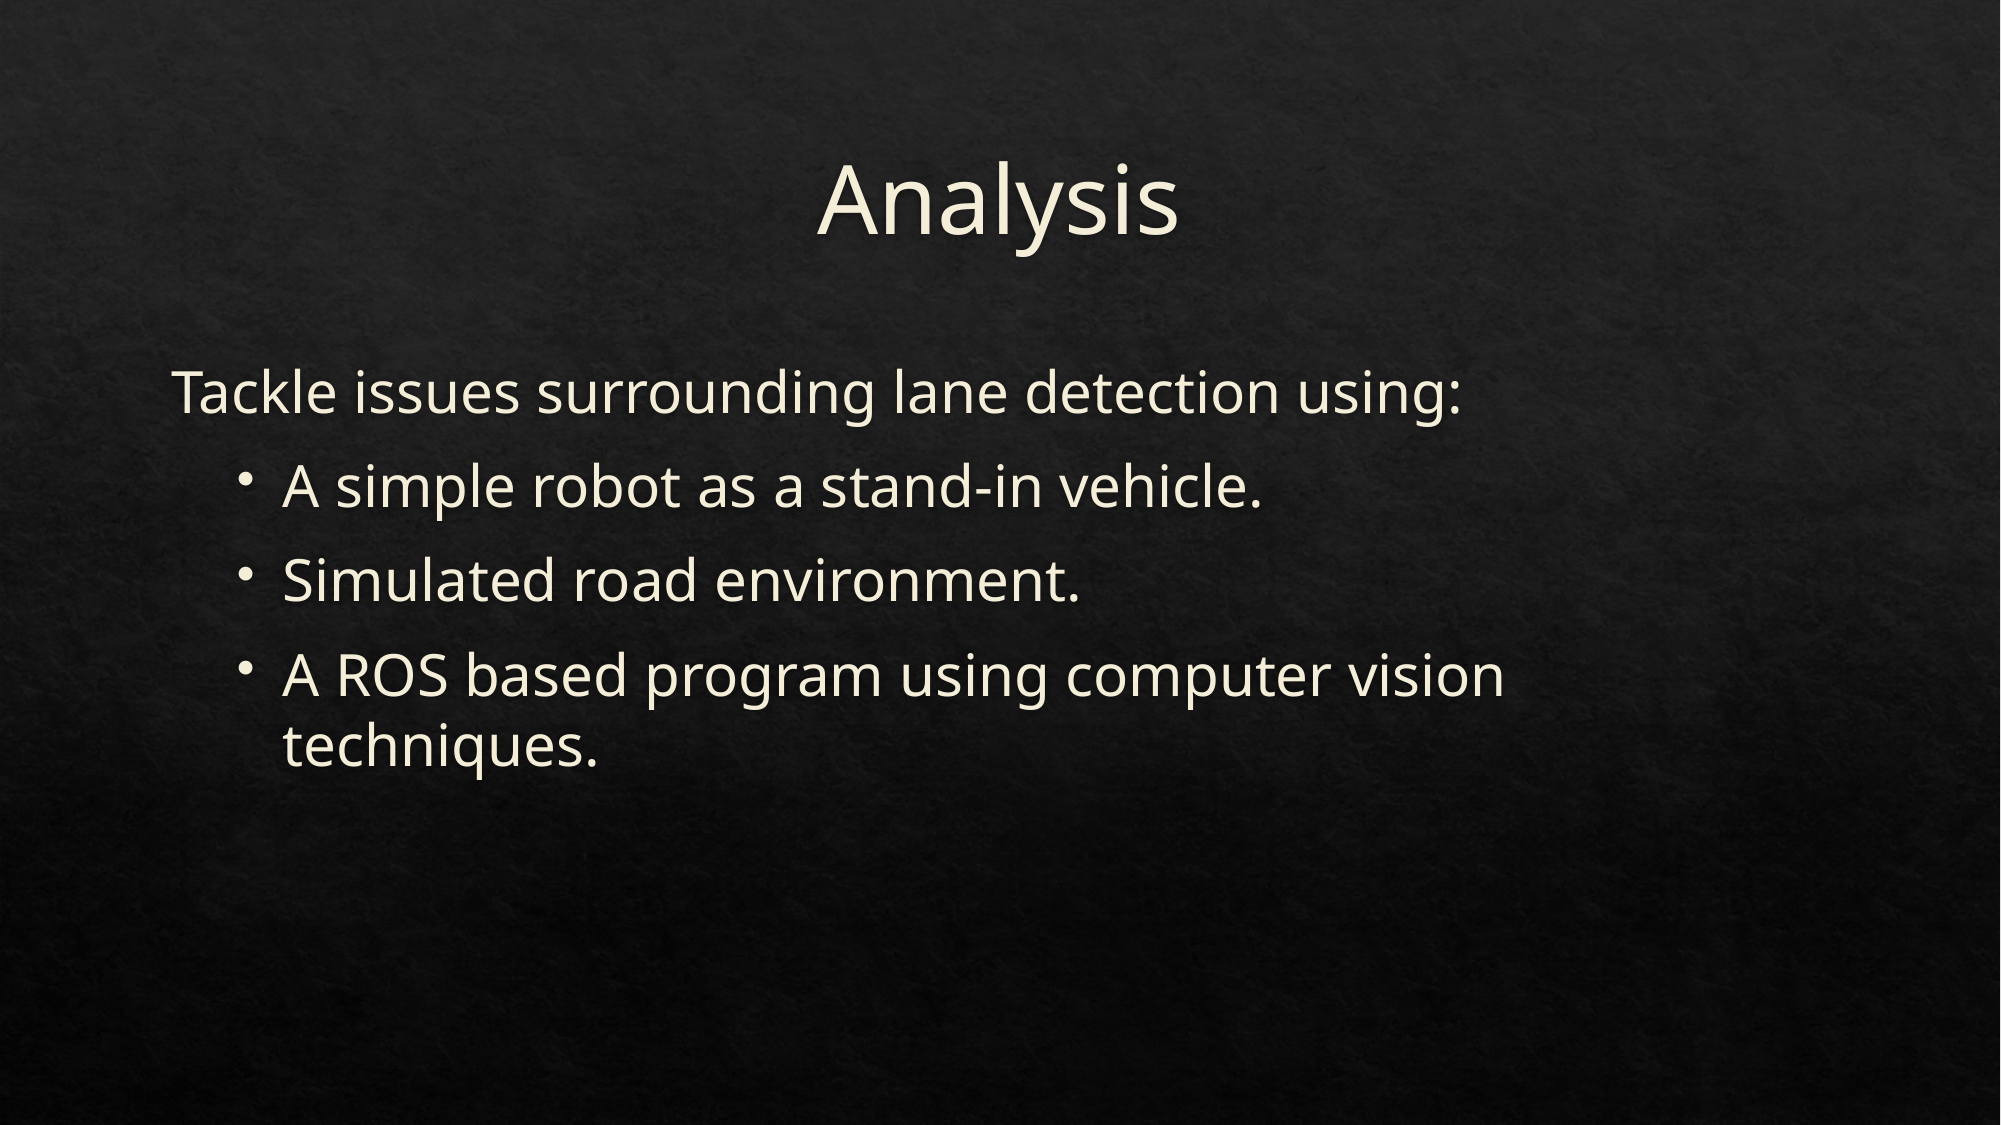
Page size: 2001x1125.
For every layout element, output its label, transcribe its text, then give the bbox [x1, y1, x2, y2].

list Tackle issues surrounding lane detection using: A simple robot as a stand-in vehicle. Simulated road environment. A ROS based program using computer vision techniques. [149, 340, 1849, 950]
title Analysis [149, 99, 1849, 307]
